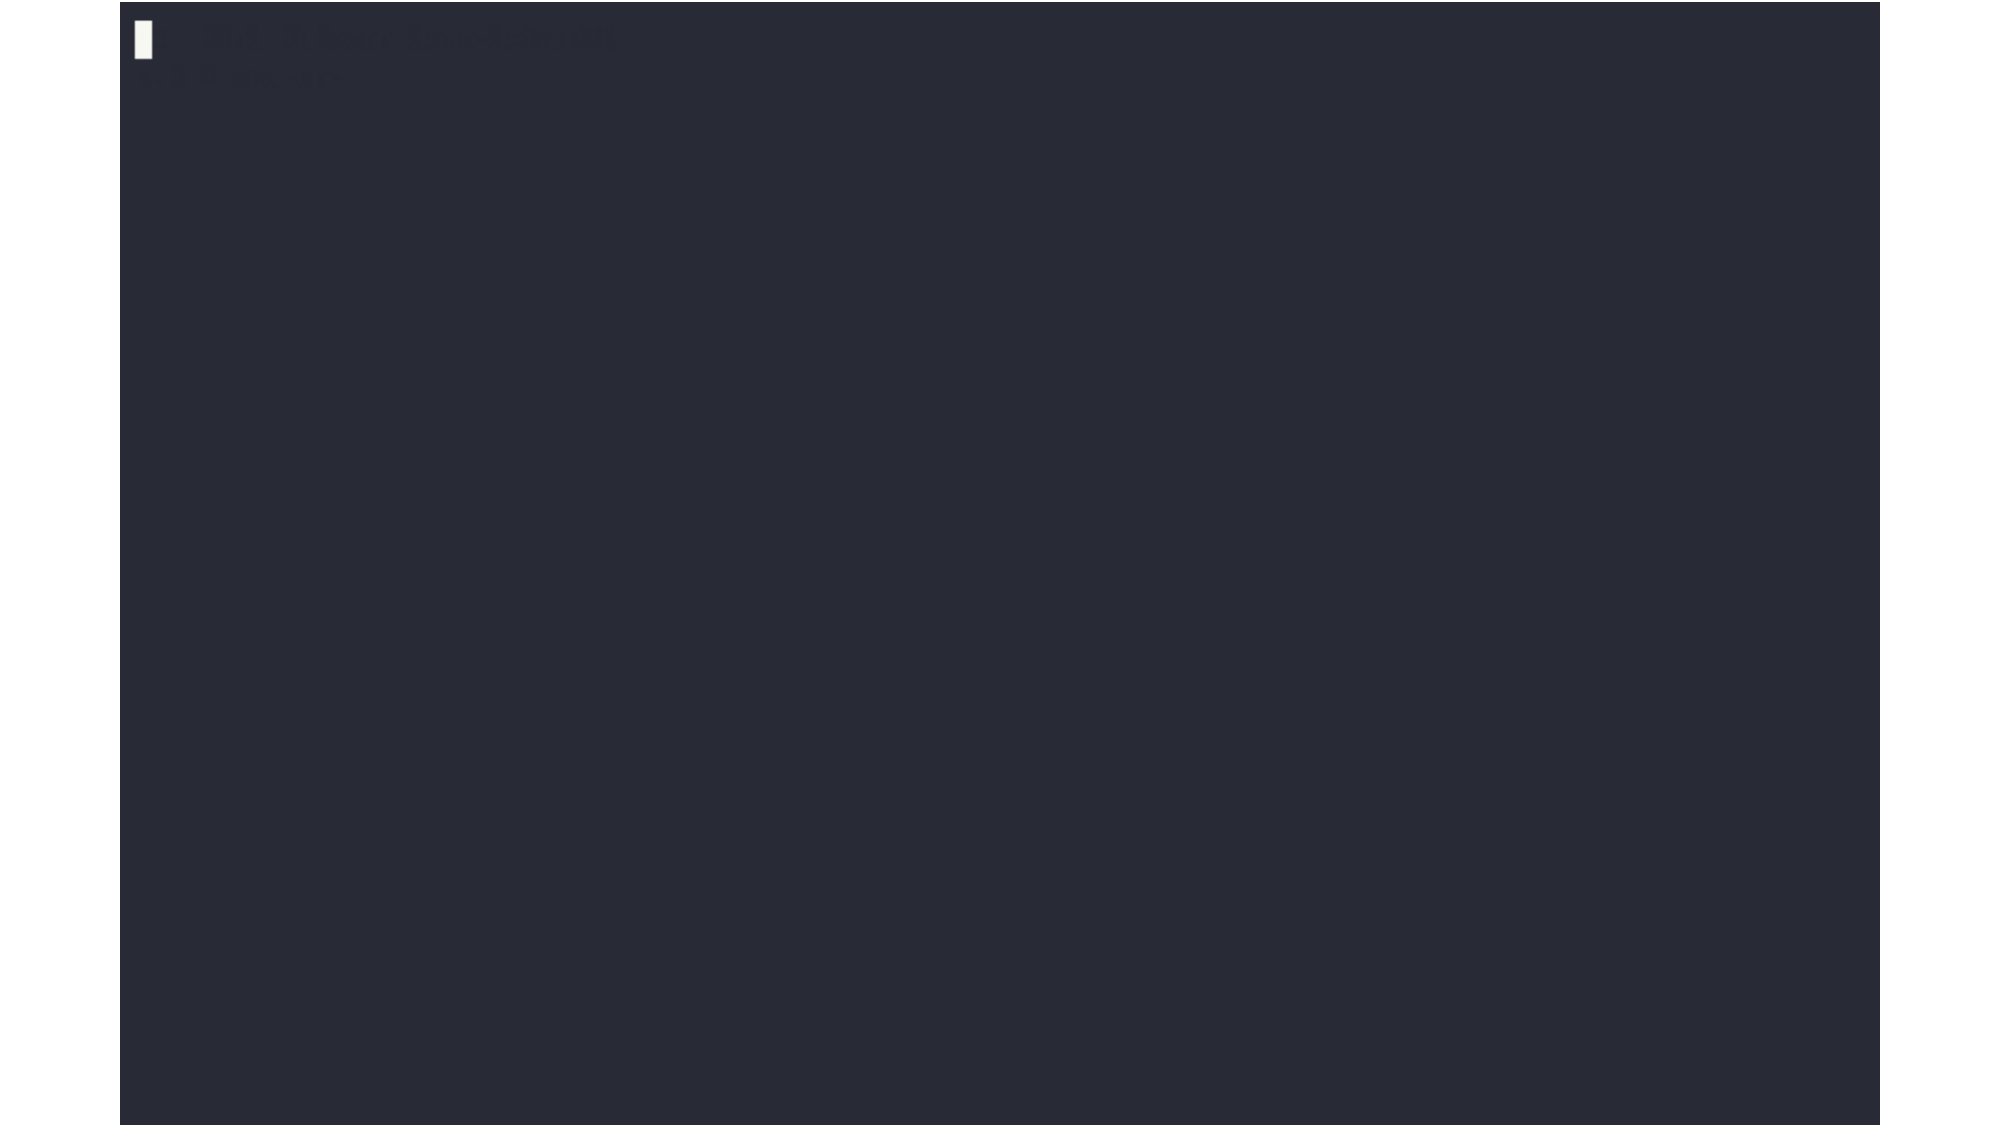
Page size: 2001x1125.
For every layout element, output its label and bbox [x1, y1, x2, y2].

picture [120, 1, 1880, 1125]
